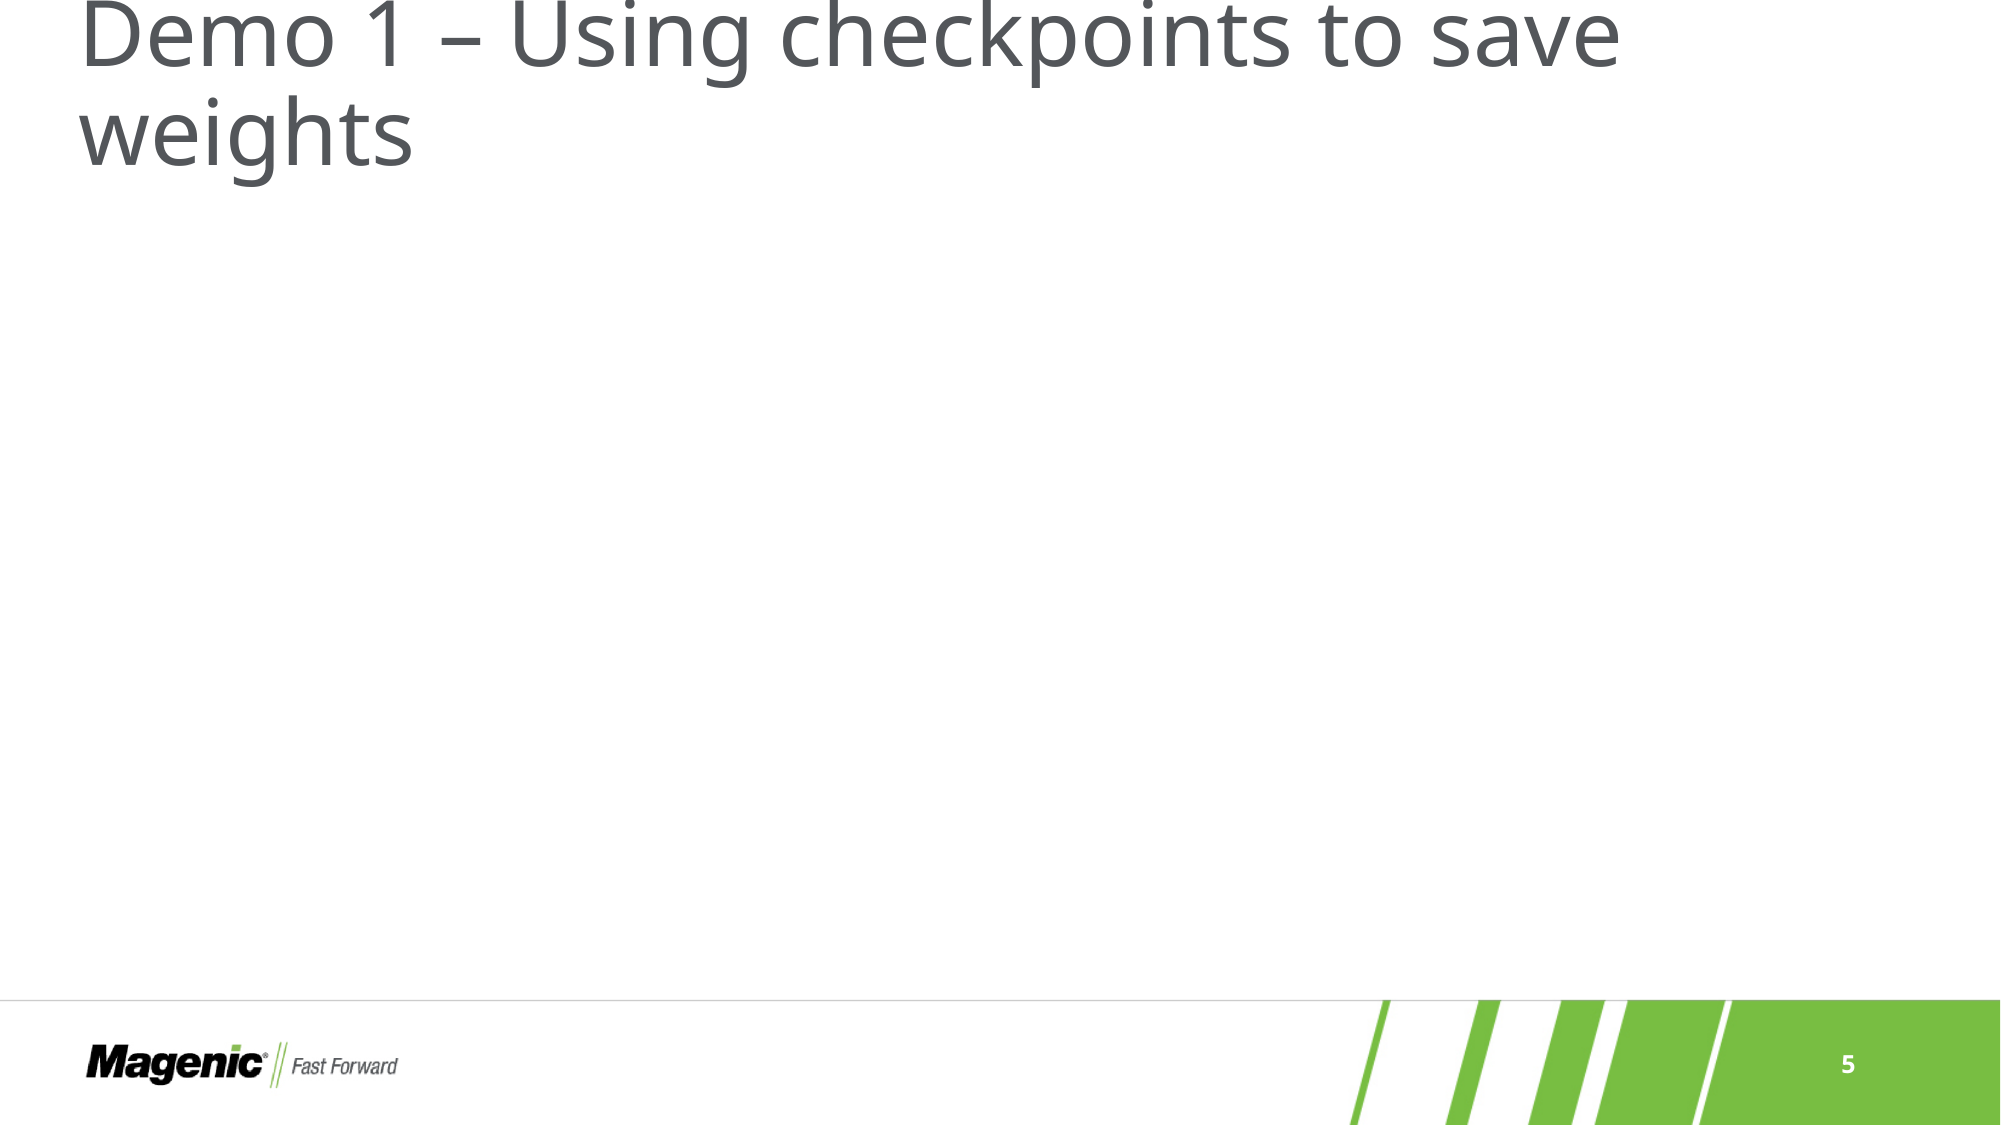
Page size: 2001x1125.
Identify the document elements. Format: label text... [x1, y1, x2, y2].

title Demo 1 – Using checkpoints to save weights [63, 41, 1938, 131]
picture [0, 0, 2001, 1125]
